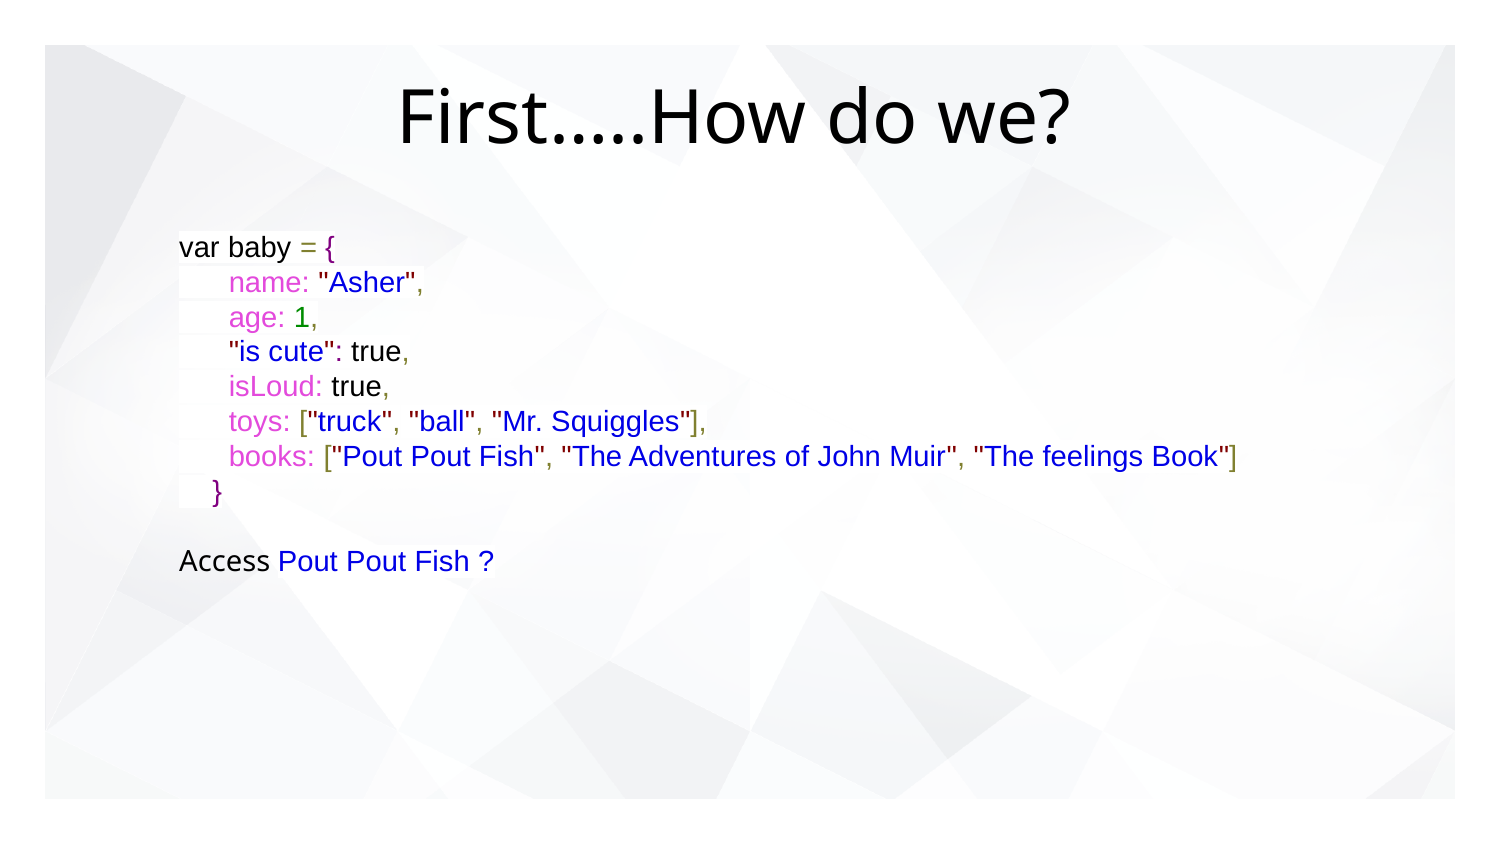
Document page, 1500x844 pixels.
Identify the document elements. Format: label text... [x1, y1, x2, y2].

title First…..How do we? [38, 53, 1449, 184]
text_box var baby = { name: "Asher", age: 1, "is cute": true, isLoud: true, toys: ["truck", "ball", "Mr. Squiggles"], books: ["Pout Pout Fish", "The Adventures of John Muir", "The feelings Book"] } Access Pout Pout Fish ? [164, 212, 1383, 672]
picture [45, 45, 1455, 799]
